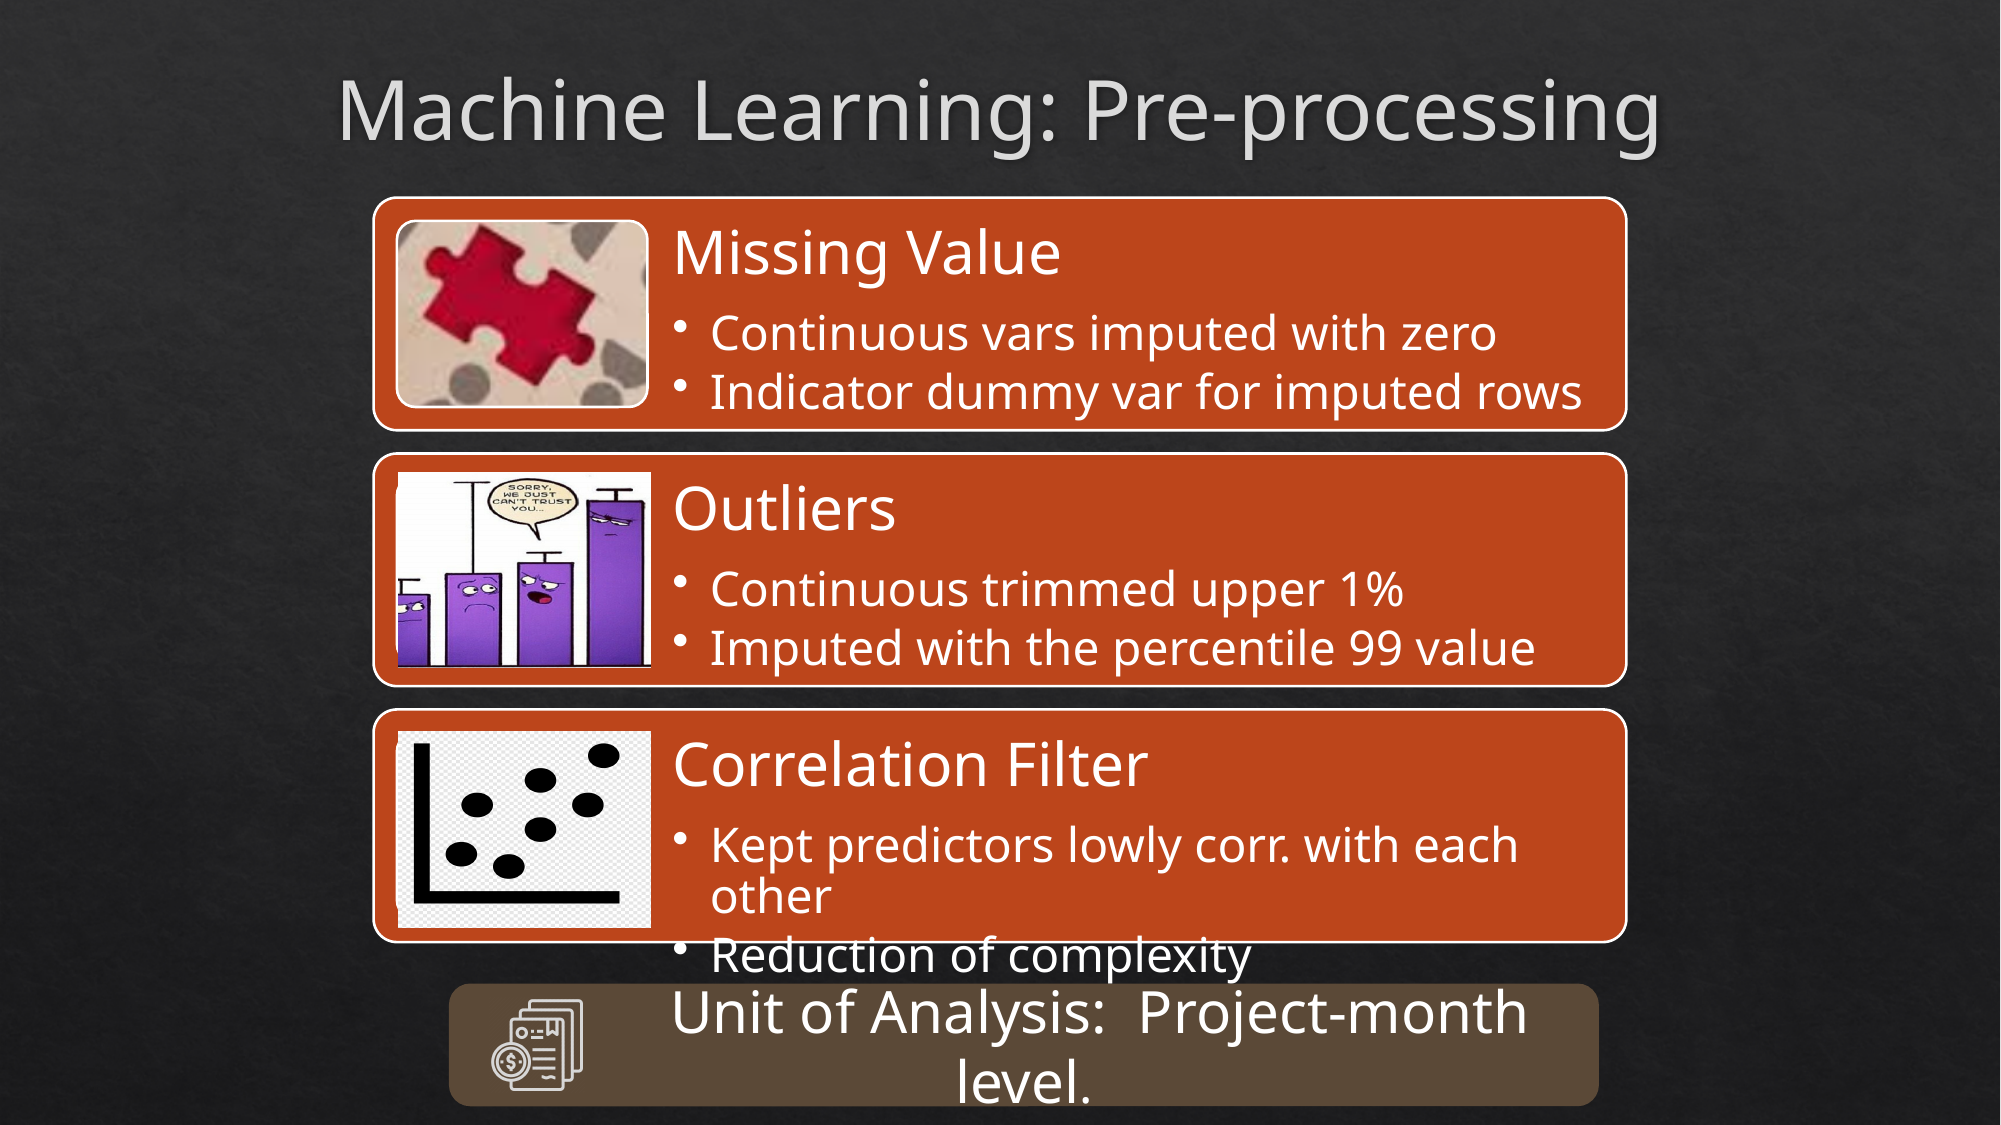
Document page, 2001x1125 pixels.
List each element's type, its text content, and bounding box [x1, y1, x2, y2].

title Machine Learning: Pre-processing [150, 27, 1850, 187]
text_box Unit of Analysis: Project-month level. [448, 983, 1599, 1107]
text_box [373, 197, 1627, 943]
picture [398, 471, 652, 668]
picture [488, 995, 587, 1094]
picture [398, 731, 652, 928]
